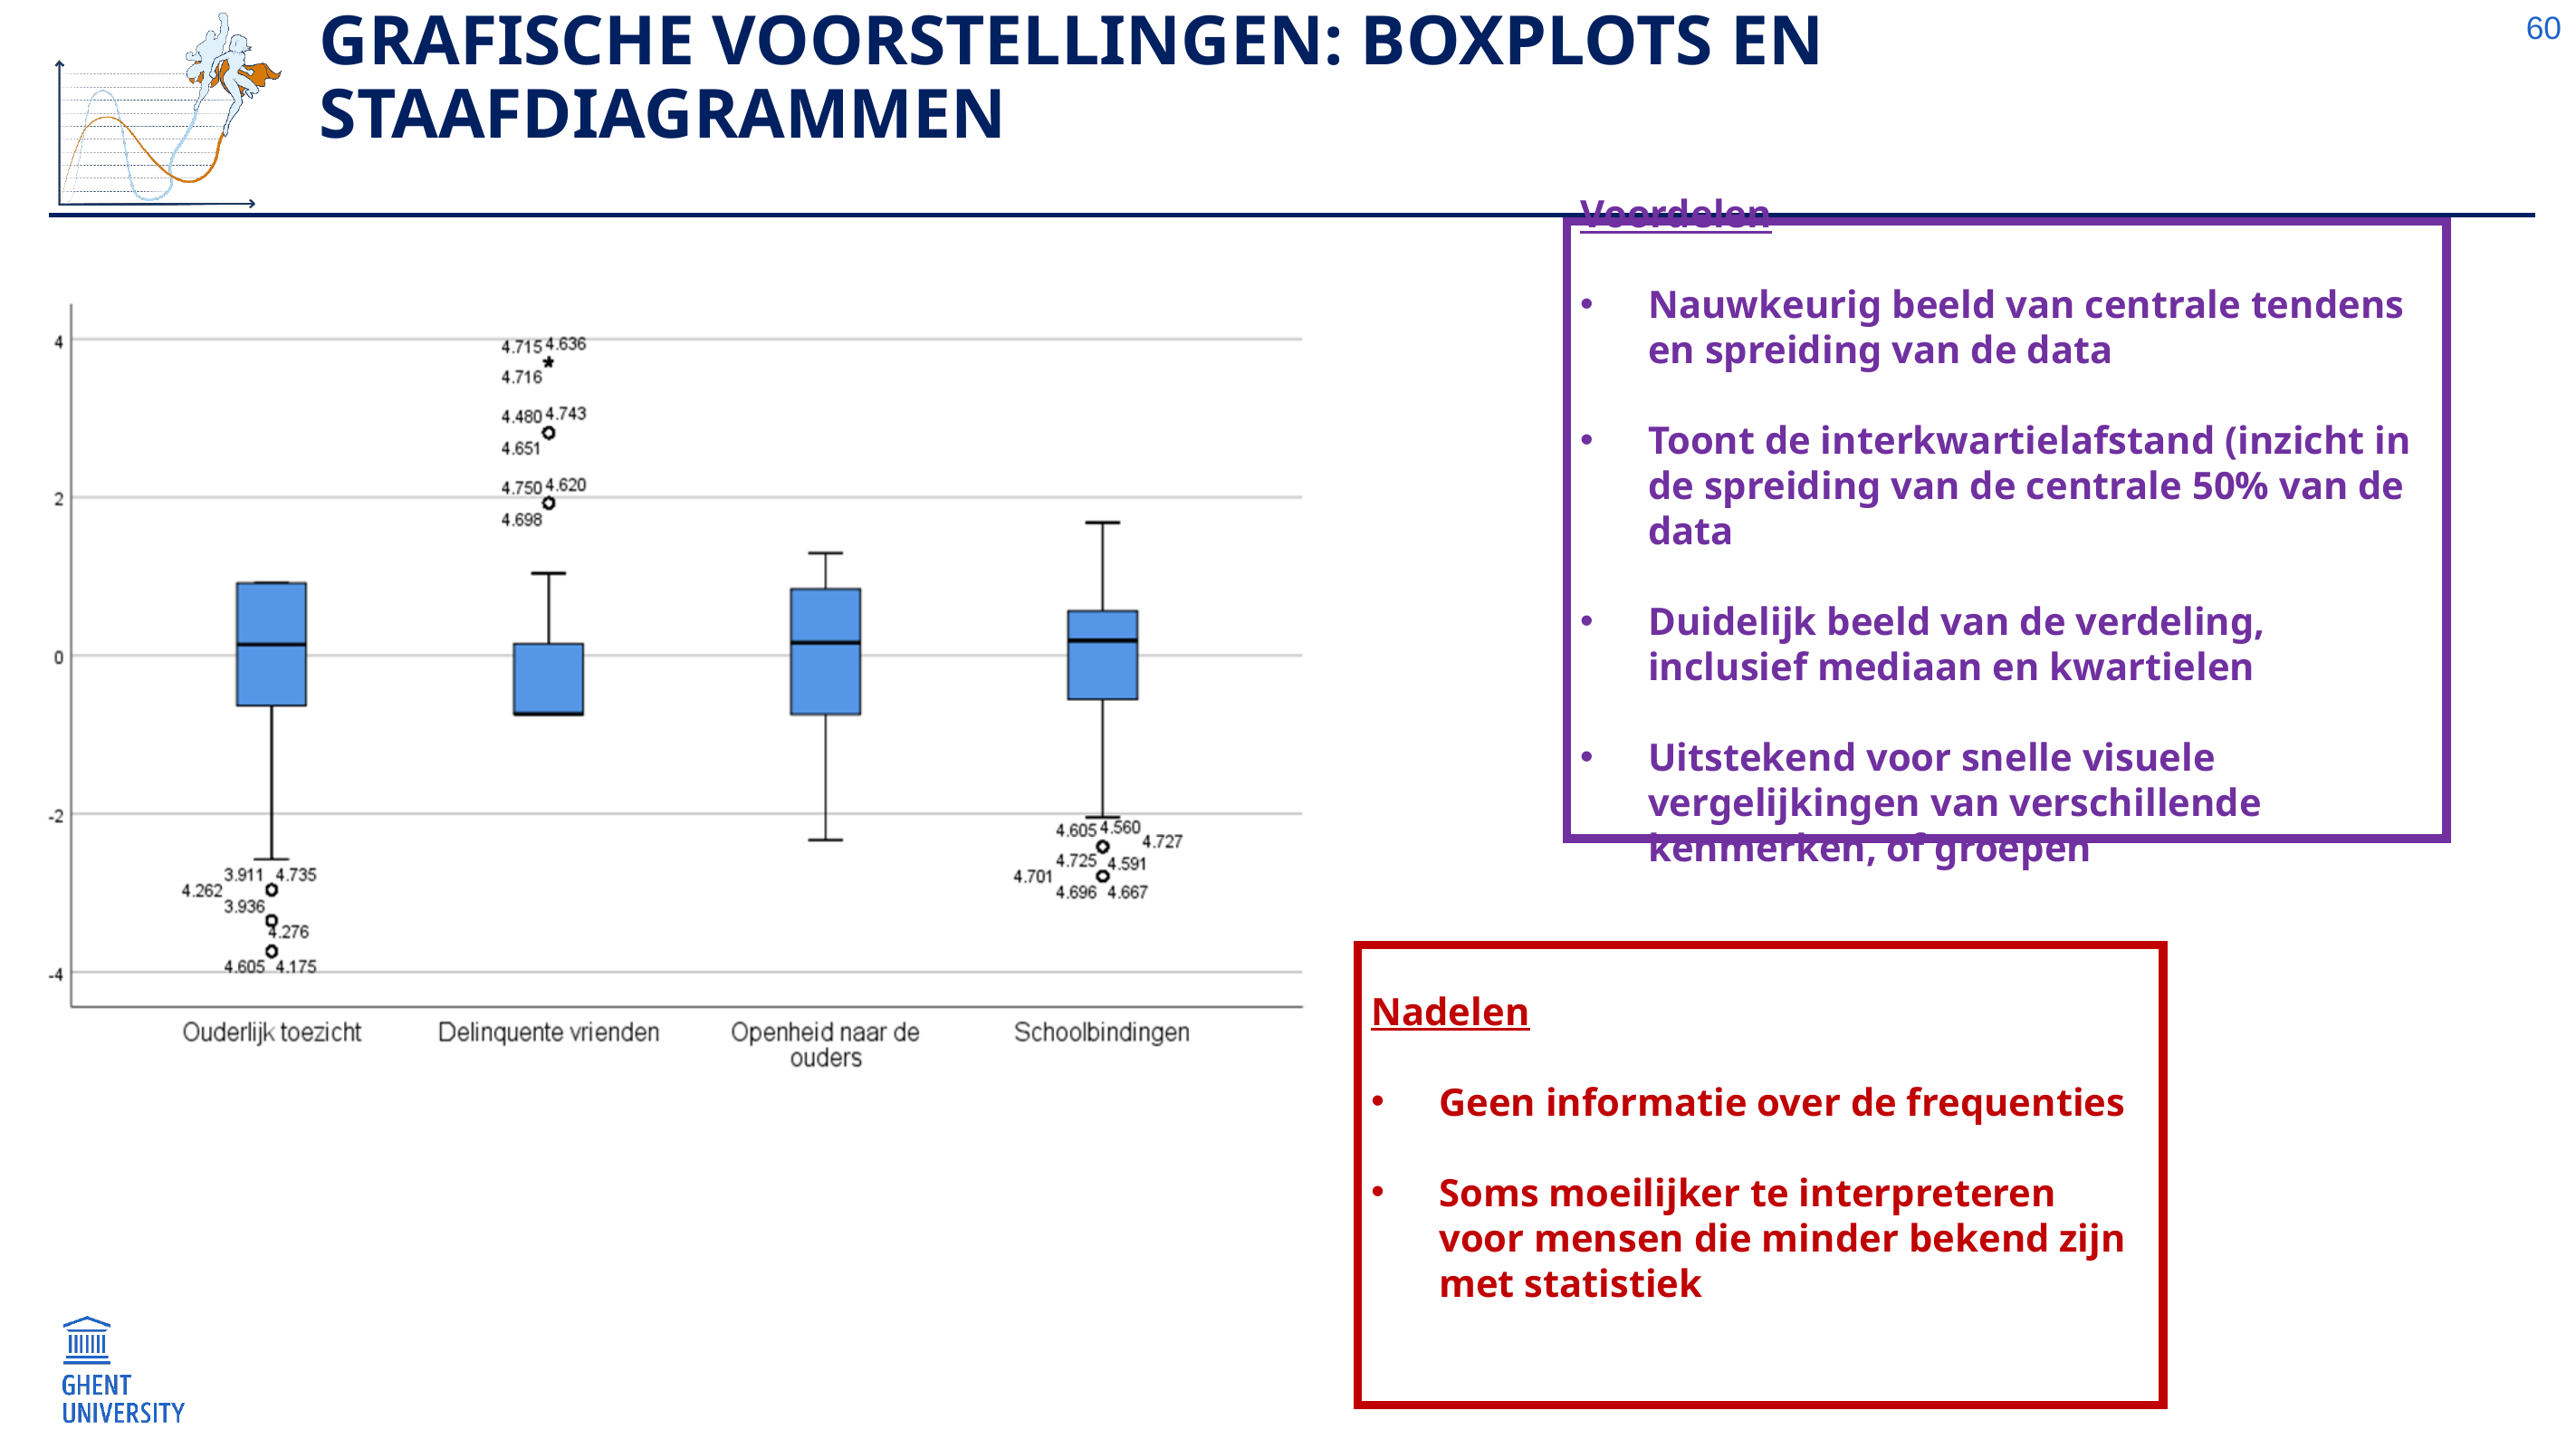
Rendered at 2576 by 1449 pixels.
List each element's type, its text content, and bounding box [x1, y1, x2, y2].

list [28, 296, 1317, 1090]
title Grafische voorstellingen: boxplots en staafdiagrammen [305, 18, 2527, 159]
text_box Voordelen Nauwkeurig beeld van centrale tendens en spreiding van de data Toont de interkwartielafstand (inzicht in de spreiding van de centrale 50% van de data Duidelijk beeld van de verdeling, inclusief mediaan en kwartielen Uitstekend voor snelle visuele vergelijkingen van verschillende kenmerken, of groepen [1566, 220, 2447, 840]
picture [62, 1175, 411, 1449]
picture [5, 0, 306, 318]
slide_number 60 [2447, 0, 2576, 65]
text_box Nadelen Geen informatie over de frequenties Soms moeilijker te interpreteren voor mensen die minder bekend zijn met statistiek [1357, 944, 2164, 1406]
